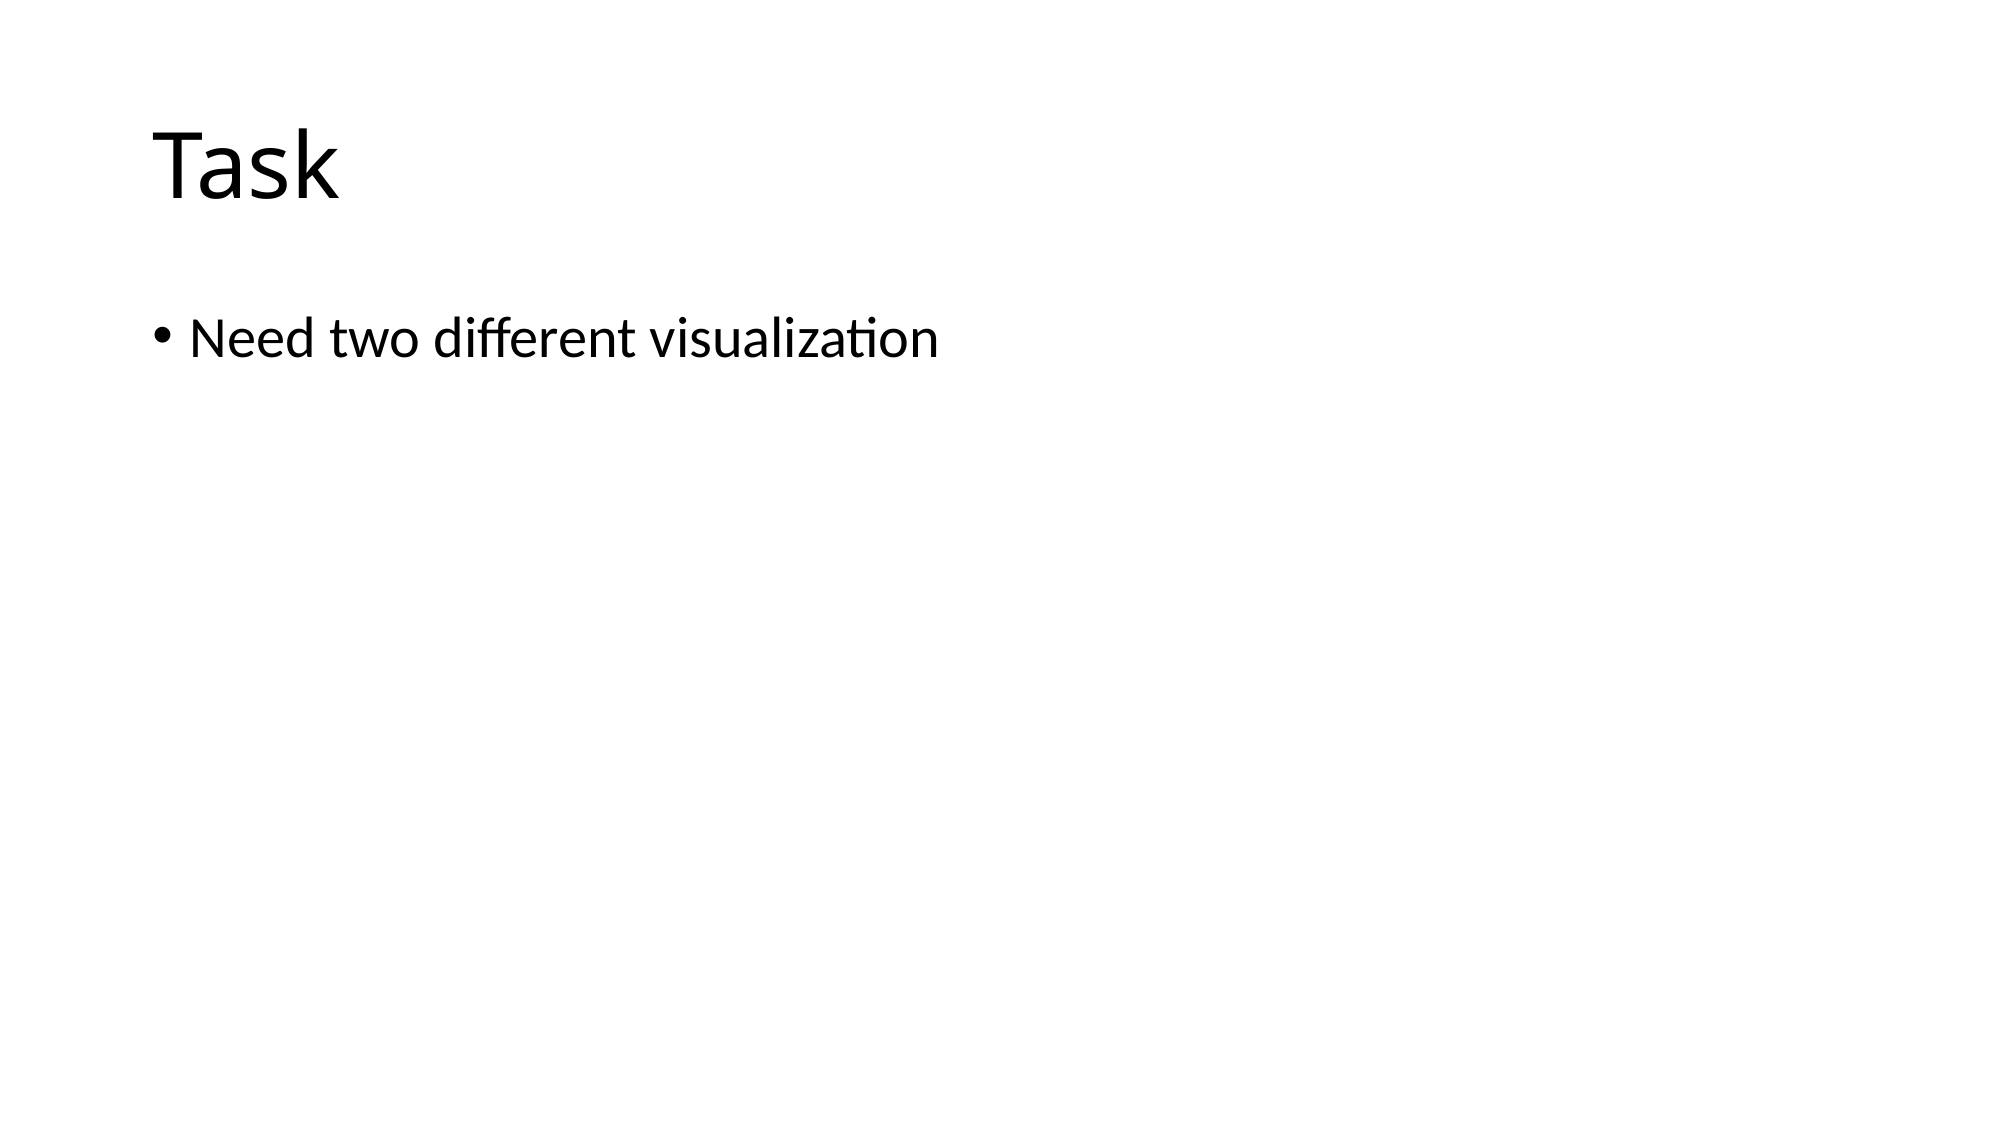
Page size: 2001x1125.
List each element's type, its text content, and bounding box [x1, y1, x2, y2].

list Need two different visualization [137, 299, 1863, 1014]
title Task [137, 59, 1863, 278]
